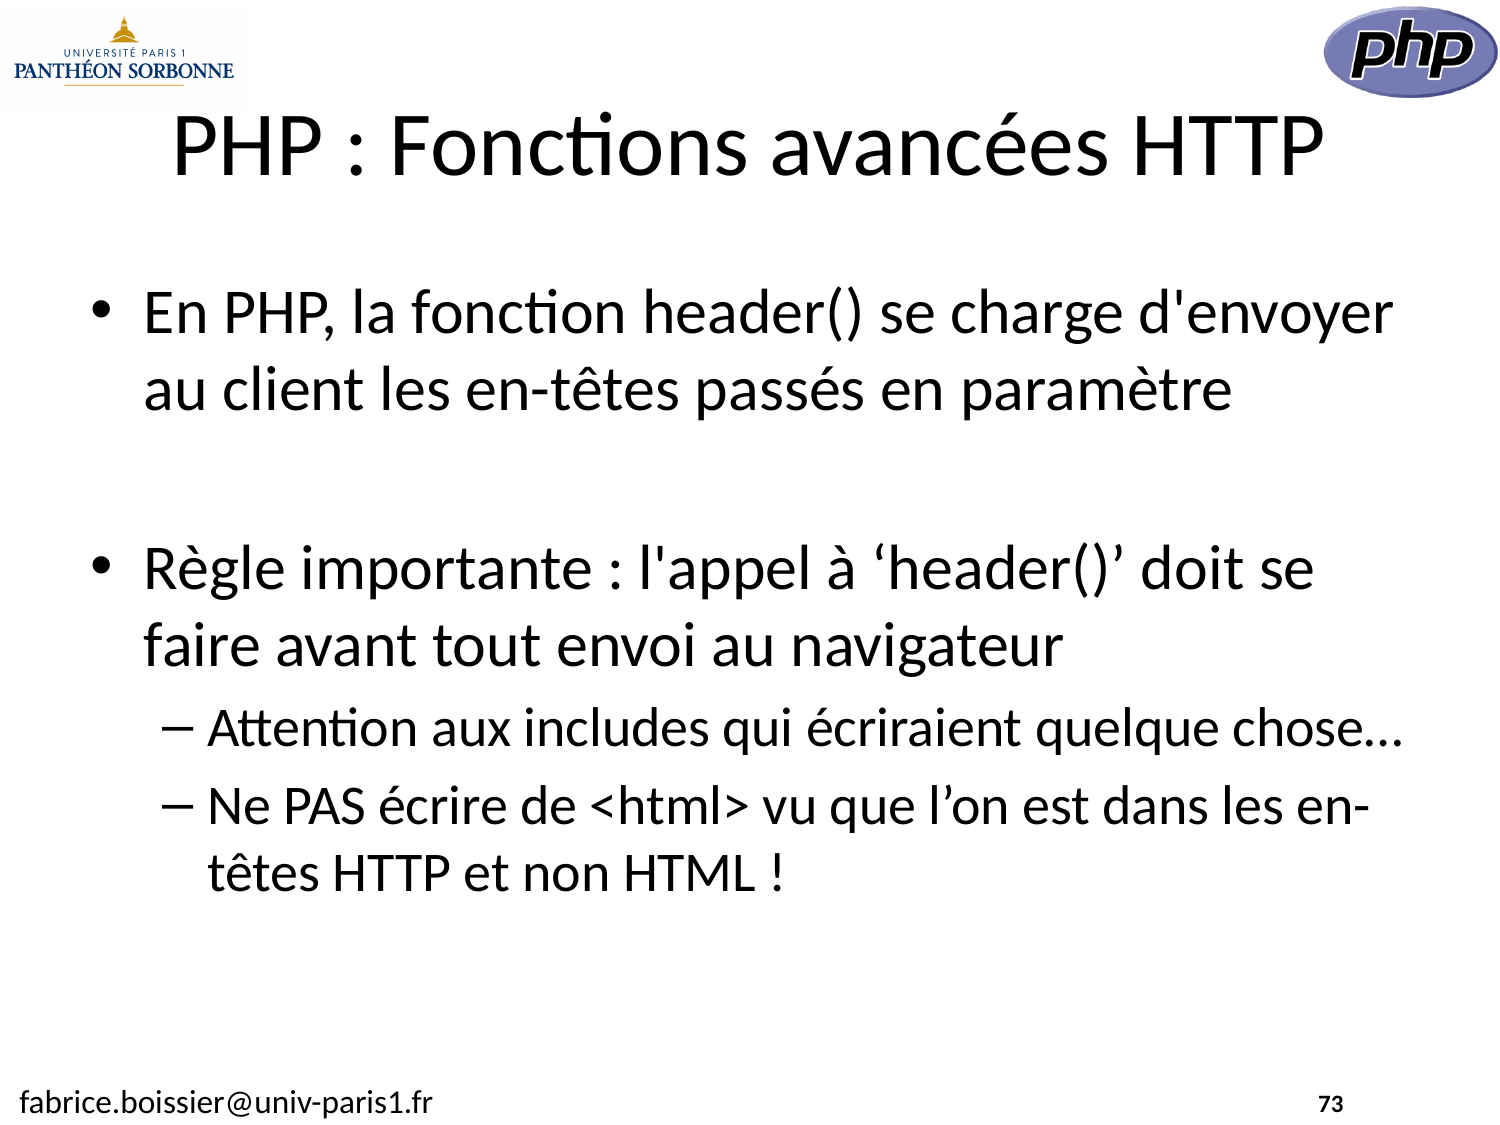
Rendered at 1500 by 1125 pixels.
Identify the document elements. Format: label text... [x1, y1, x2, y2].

picture [0, 2, 248, 114]
picture [1321, 0, 1500, 119]
title PHP : Fonctions avancées HTTP [75, 45, 1425, 233]
slide_number 73 [1156, 1072, 1500, 1125]
list En PHP, la fonction header() se charge d'envoyer au client les en-têtes passés en paramètre Règle importante : l'appel à ‘header()’ doit se faire avant tout envoi au navigateur Attention aux includes qui écriraient quelque chose… Ne PAS écrire de <html> vu que l’on est dans les en-têtes HTTP et non HTML ! [75, 262, 1425, 1035]
